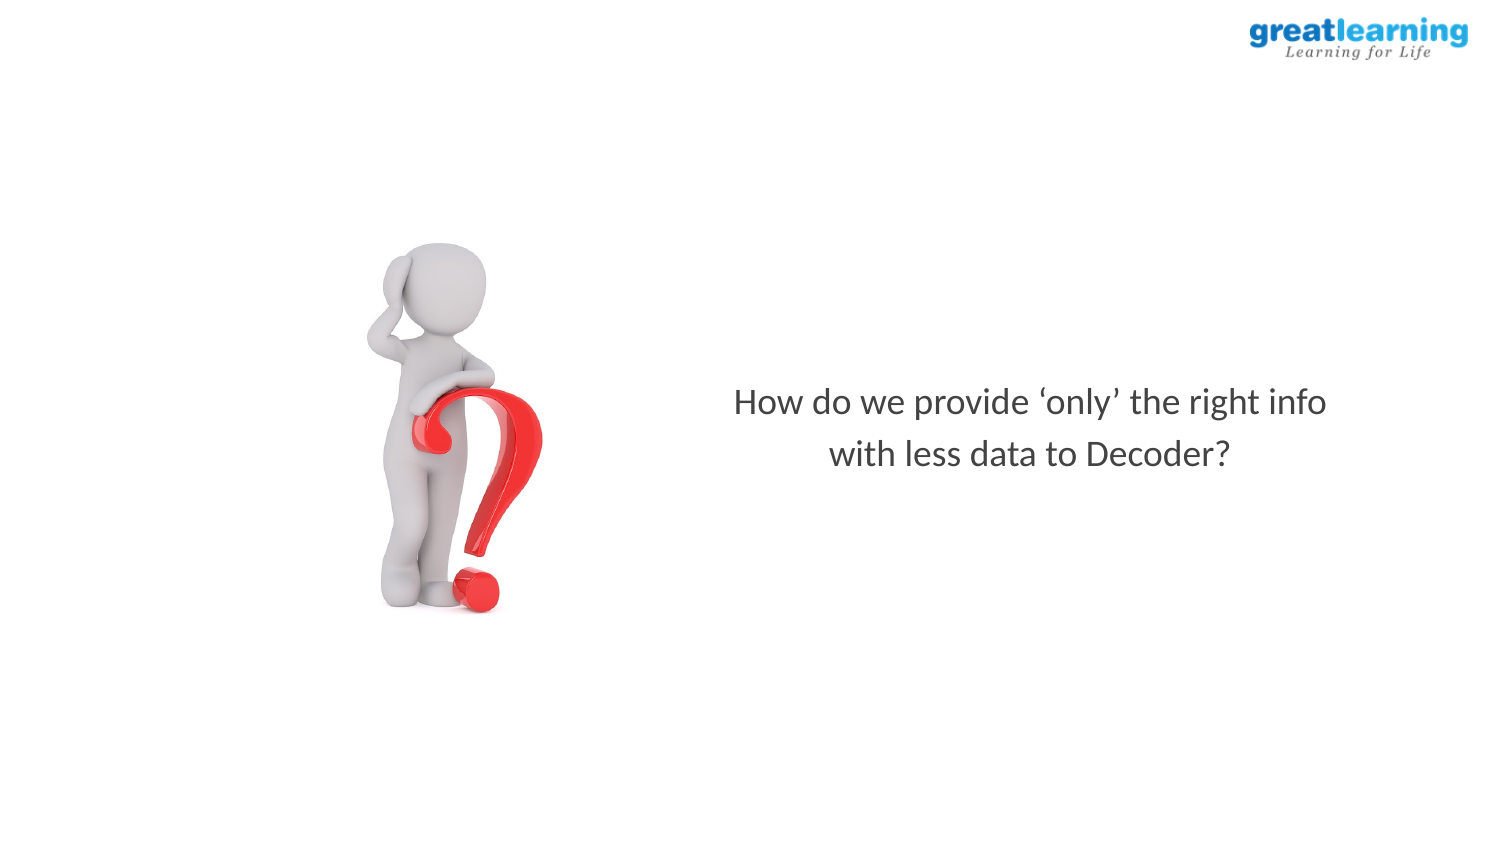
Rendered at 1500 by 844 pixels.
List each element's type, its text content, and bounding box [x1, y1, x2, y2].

picture [239, 215, 653, 629]
text_box How do we provide ‘only’ the right info with less data to Decoder? [687, 333, 1374, 511]
picture [1249, 16, 1469, 61]
